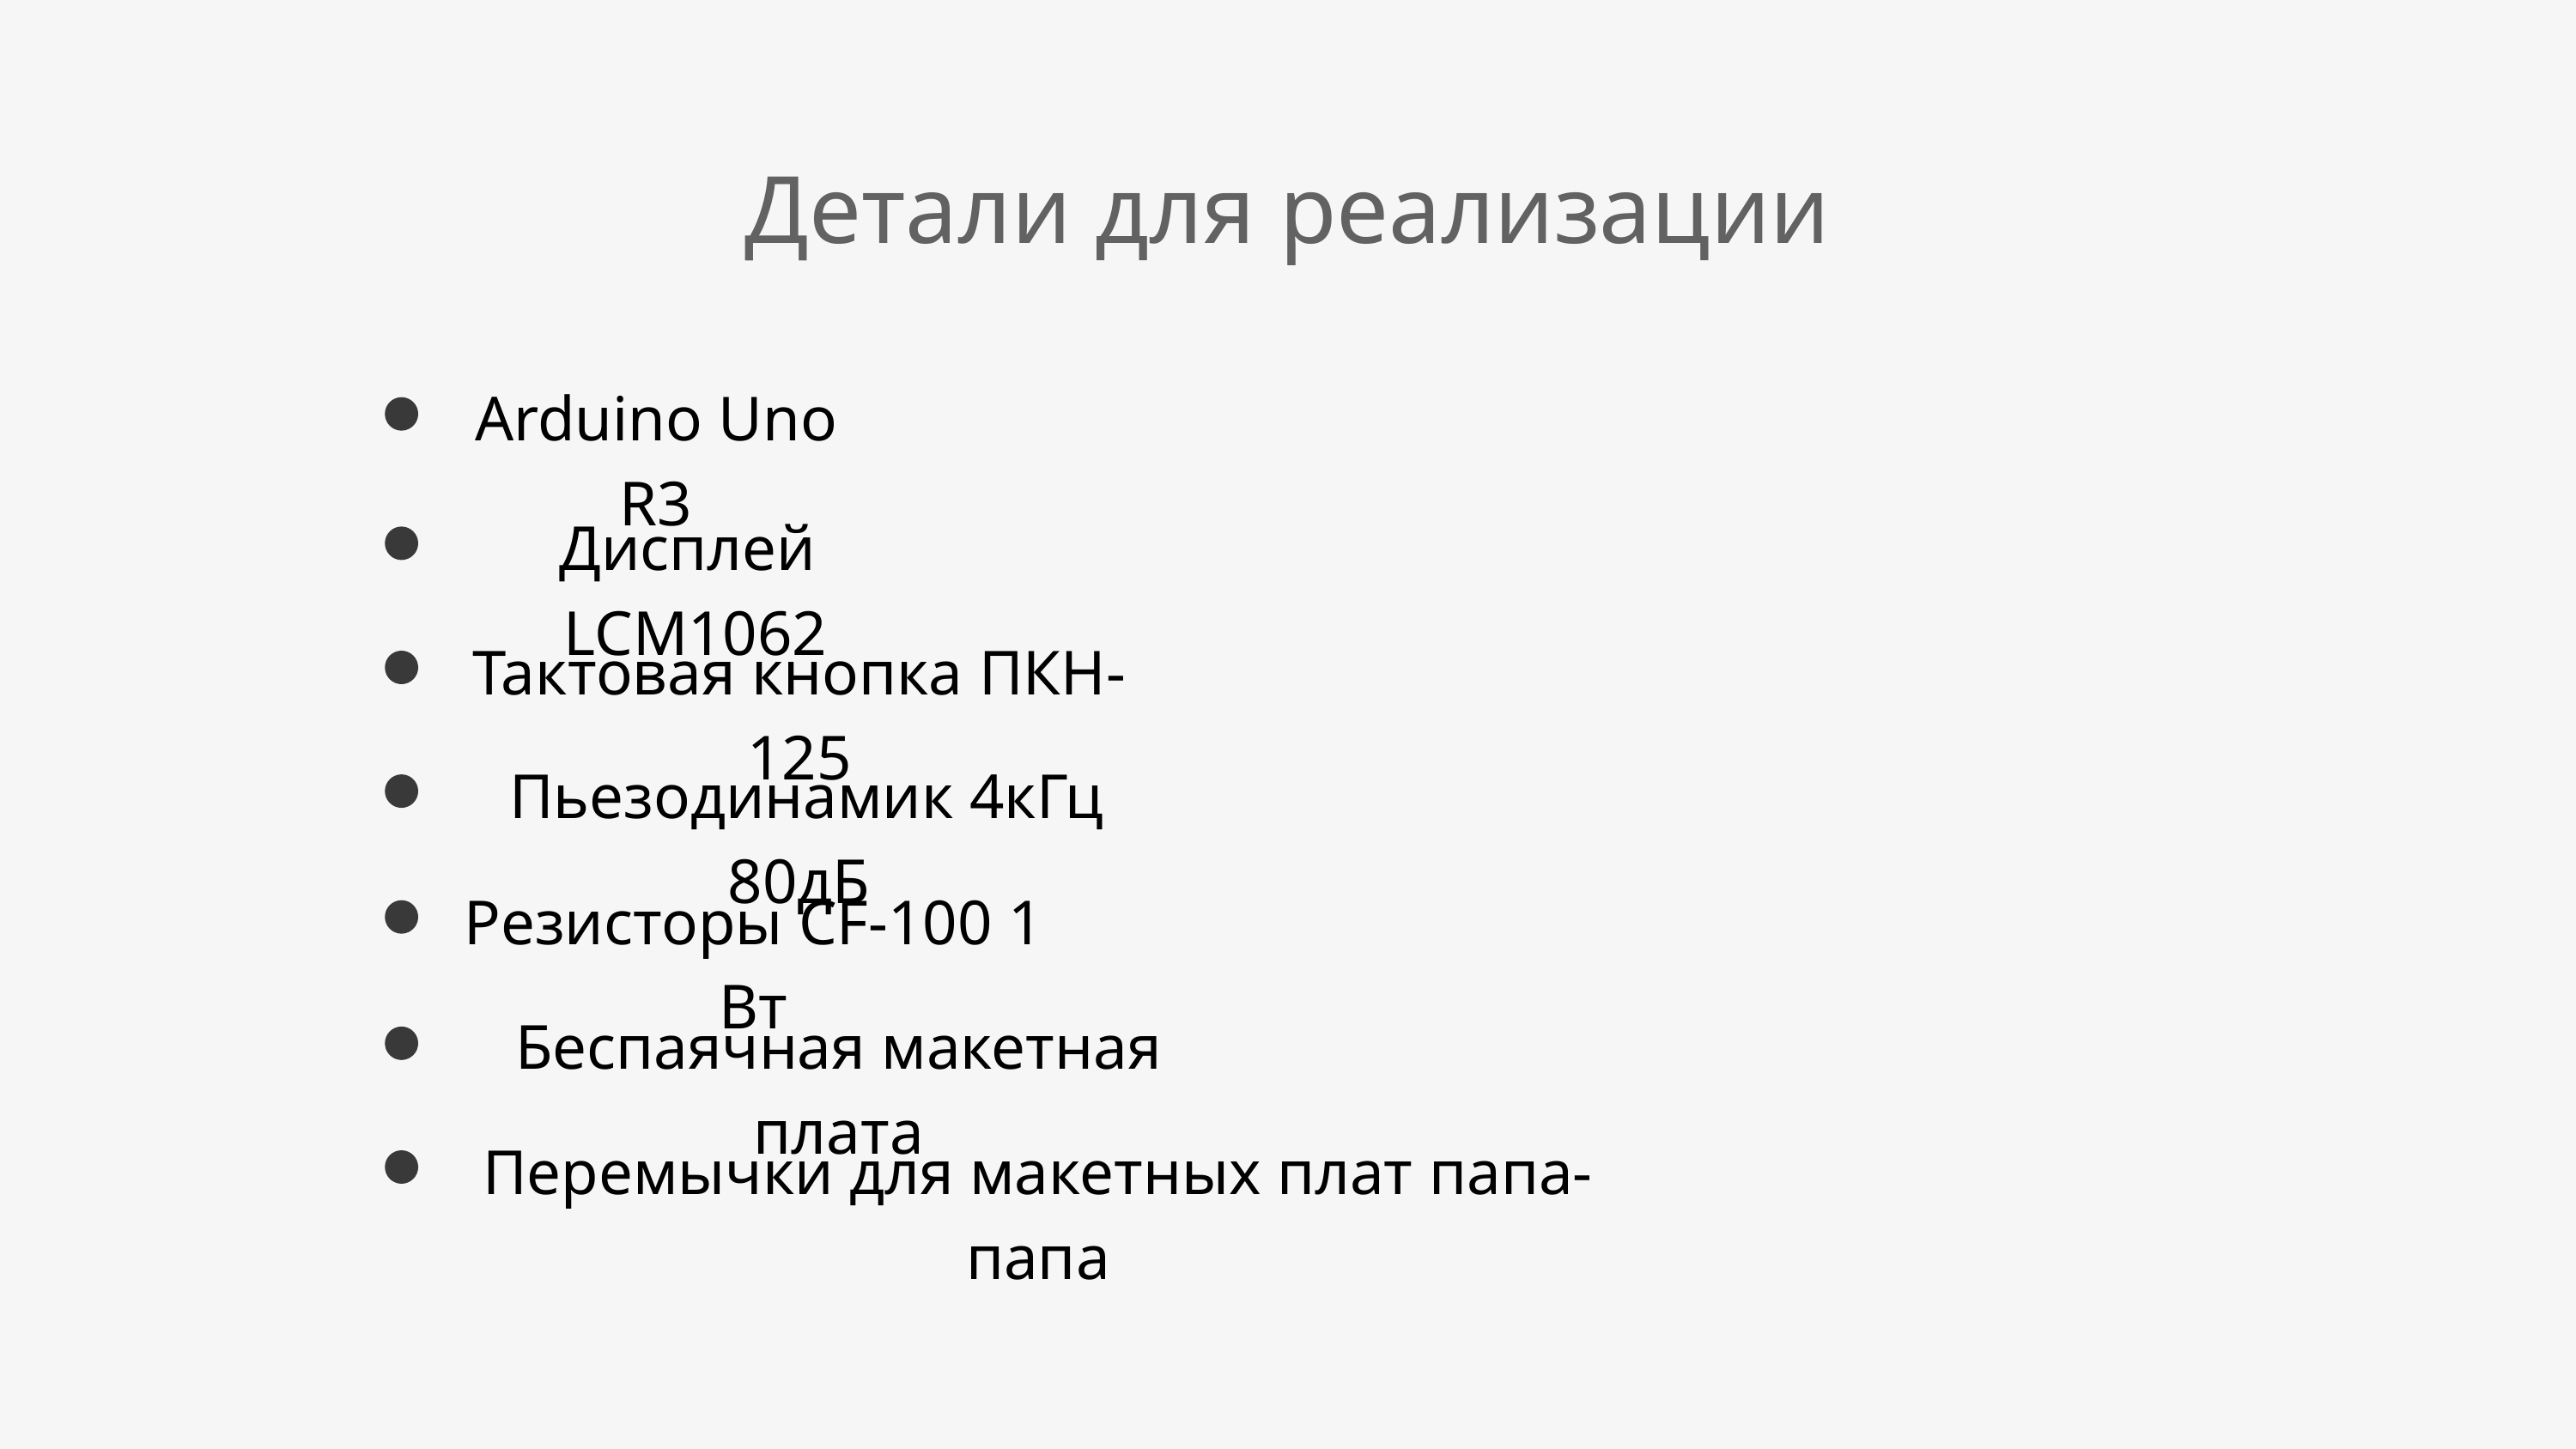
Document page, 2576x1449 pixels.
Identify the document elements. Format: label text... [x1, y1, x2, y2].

text_box Тактовая кнопка ПКН-125 [444, 621, 1155, 745]
text_box Резисторы CF-100 1 Вт [444, 870, 1064, 996]
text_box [384, 1026, 419, 1061]
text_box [384, 397, 419, 431]
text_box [384, 650, 419, 685]
text_box Детали для реализации [669, 131, 1907, 262]
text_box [384, 1149, 419, 1185]
text_box Перемычки для макетных плат папа-папа [444, 1121, 1632, 1292]
text_box Пьезодинамик 4кГц 80дБ [444, 745, 1170, 916]
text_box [384, 526, 419, 561]
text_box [384, 773, 419, 809]
text_box Arduino Uno R3 [444, 367, 868, 497]
text_box Беспаячная макетная плата [444, 996, 1233, 1121]
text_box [384, 900, 419, 934]
text_box Дисплей LCM1062 [444, 497, 947, 621]
